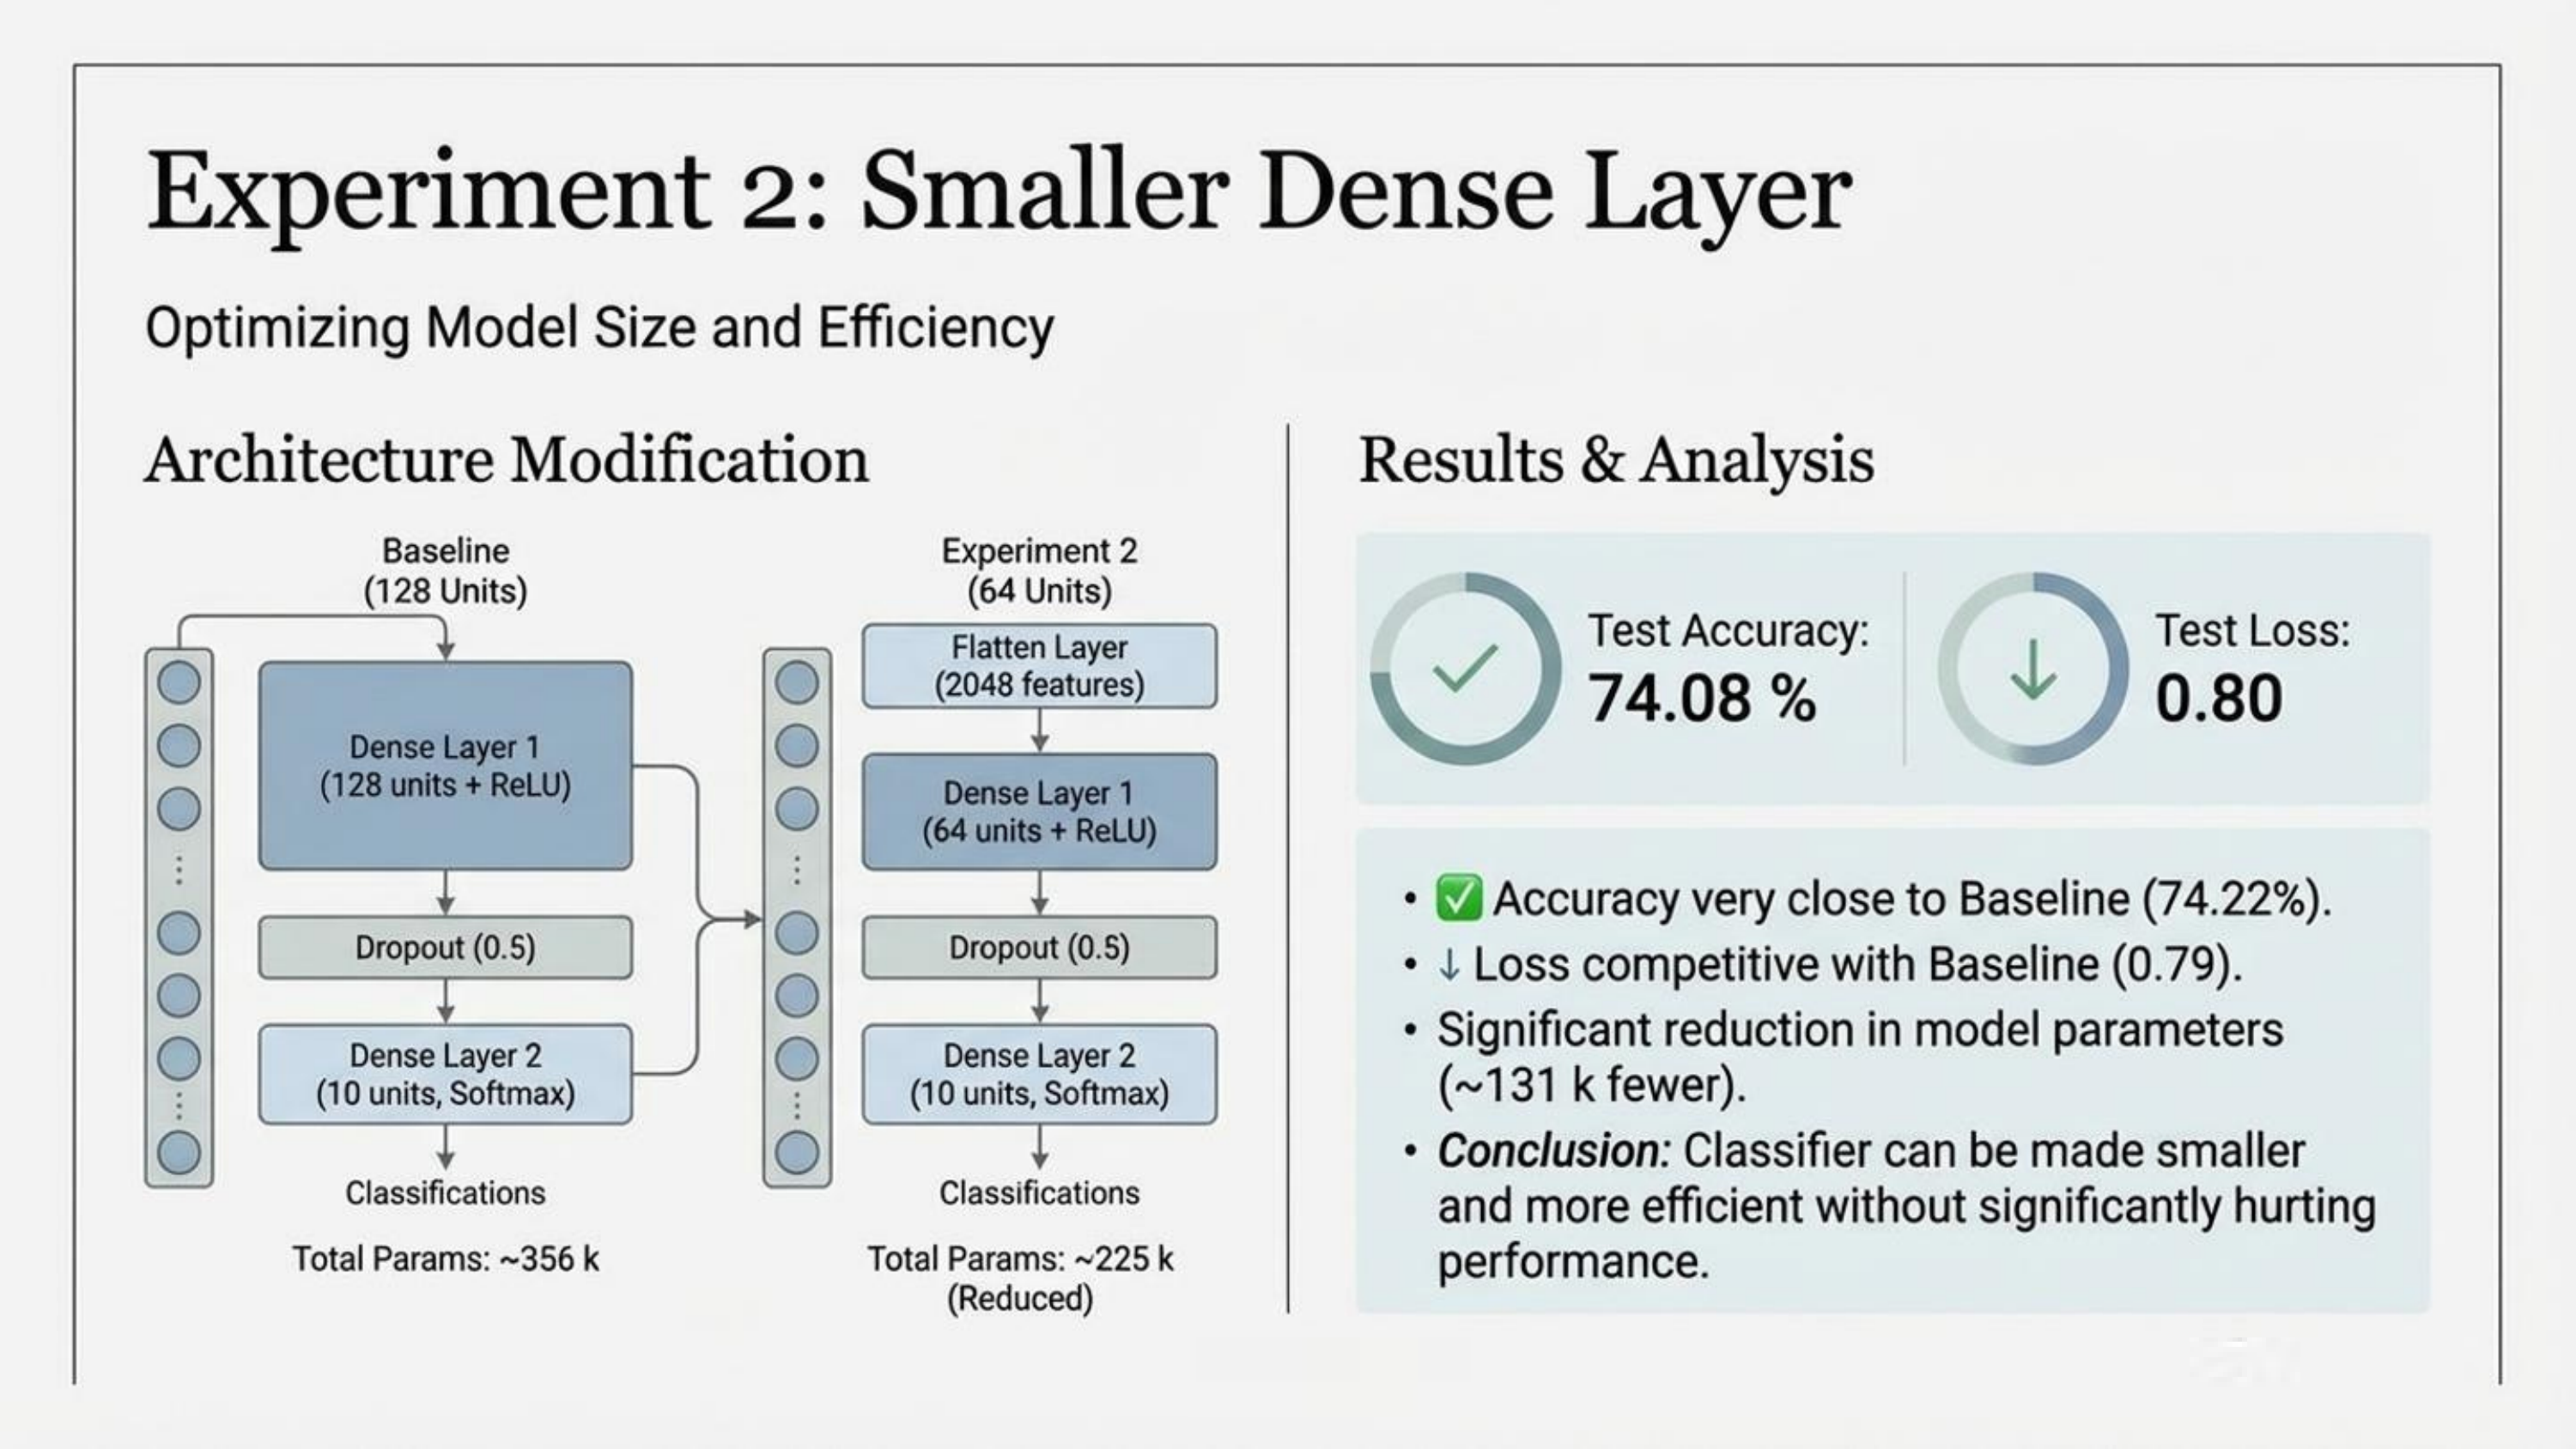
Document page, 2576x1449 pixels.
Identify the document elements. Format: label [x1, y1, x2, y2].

text_box [0, 0, 2576, 1449]
